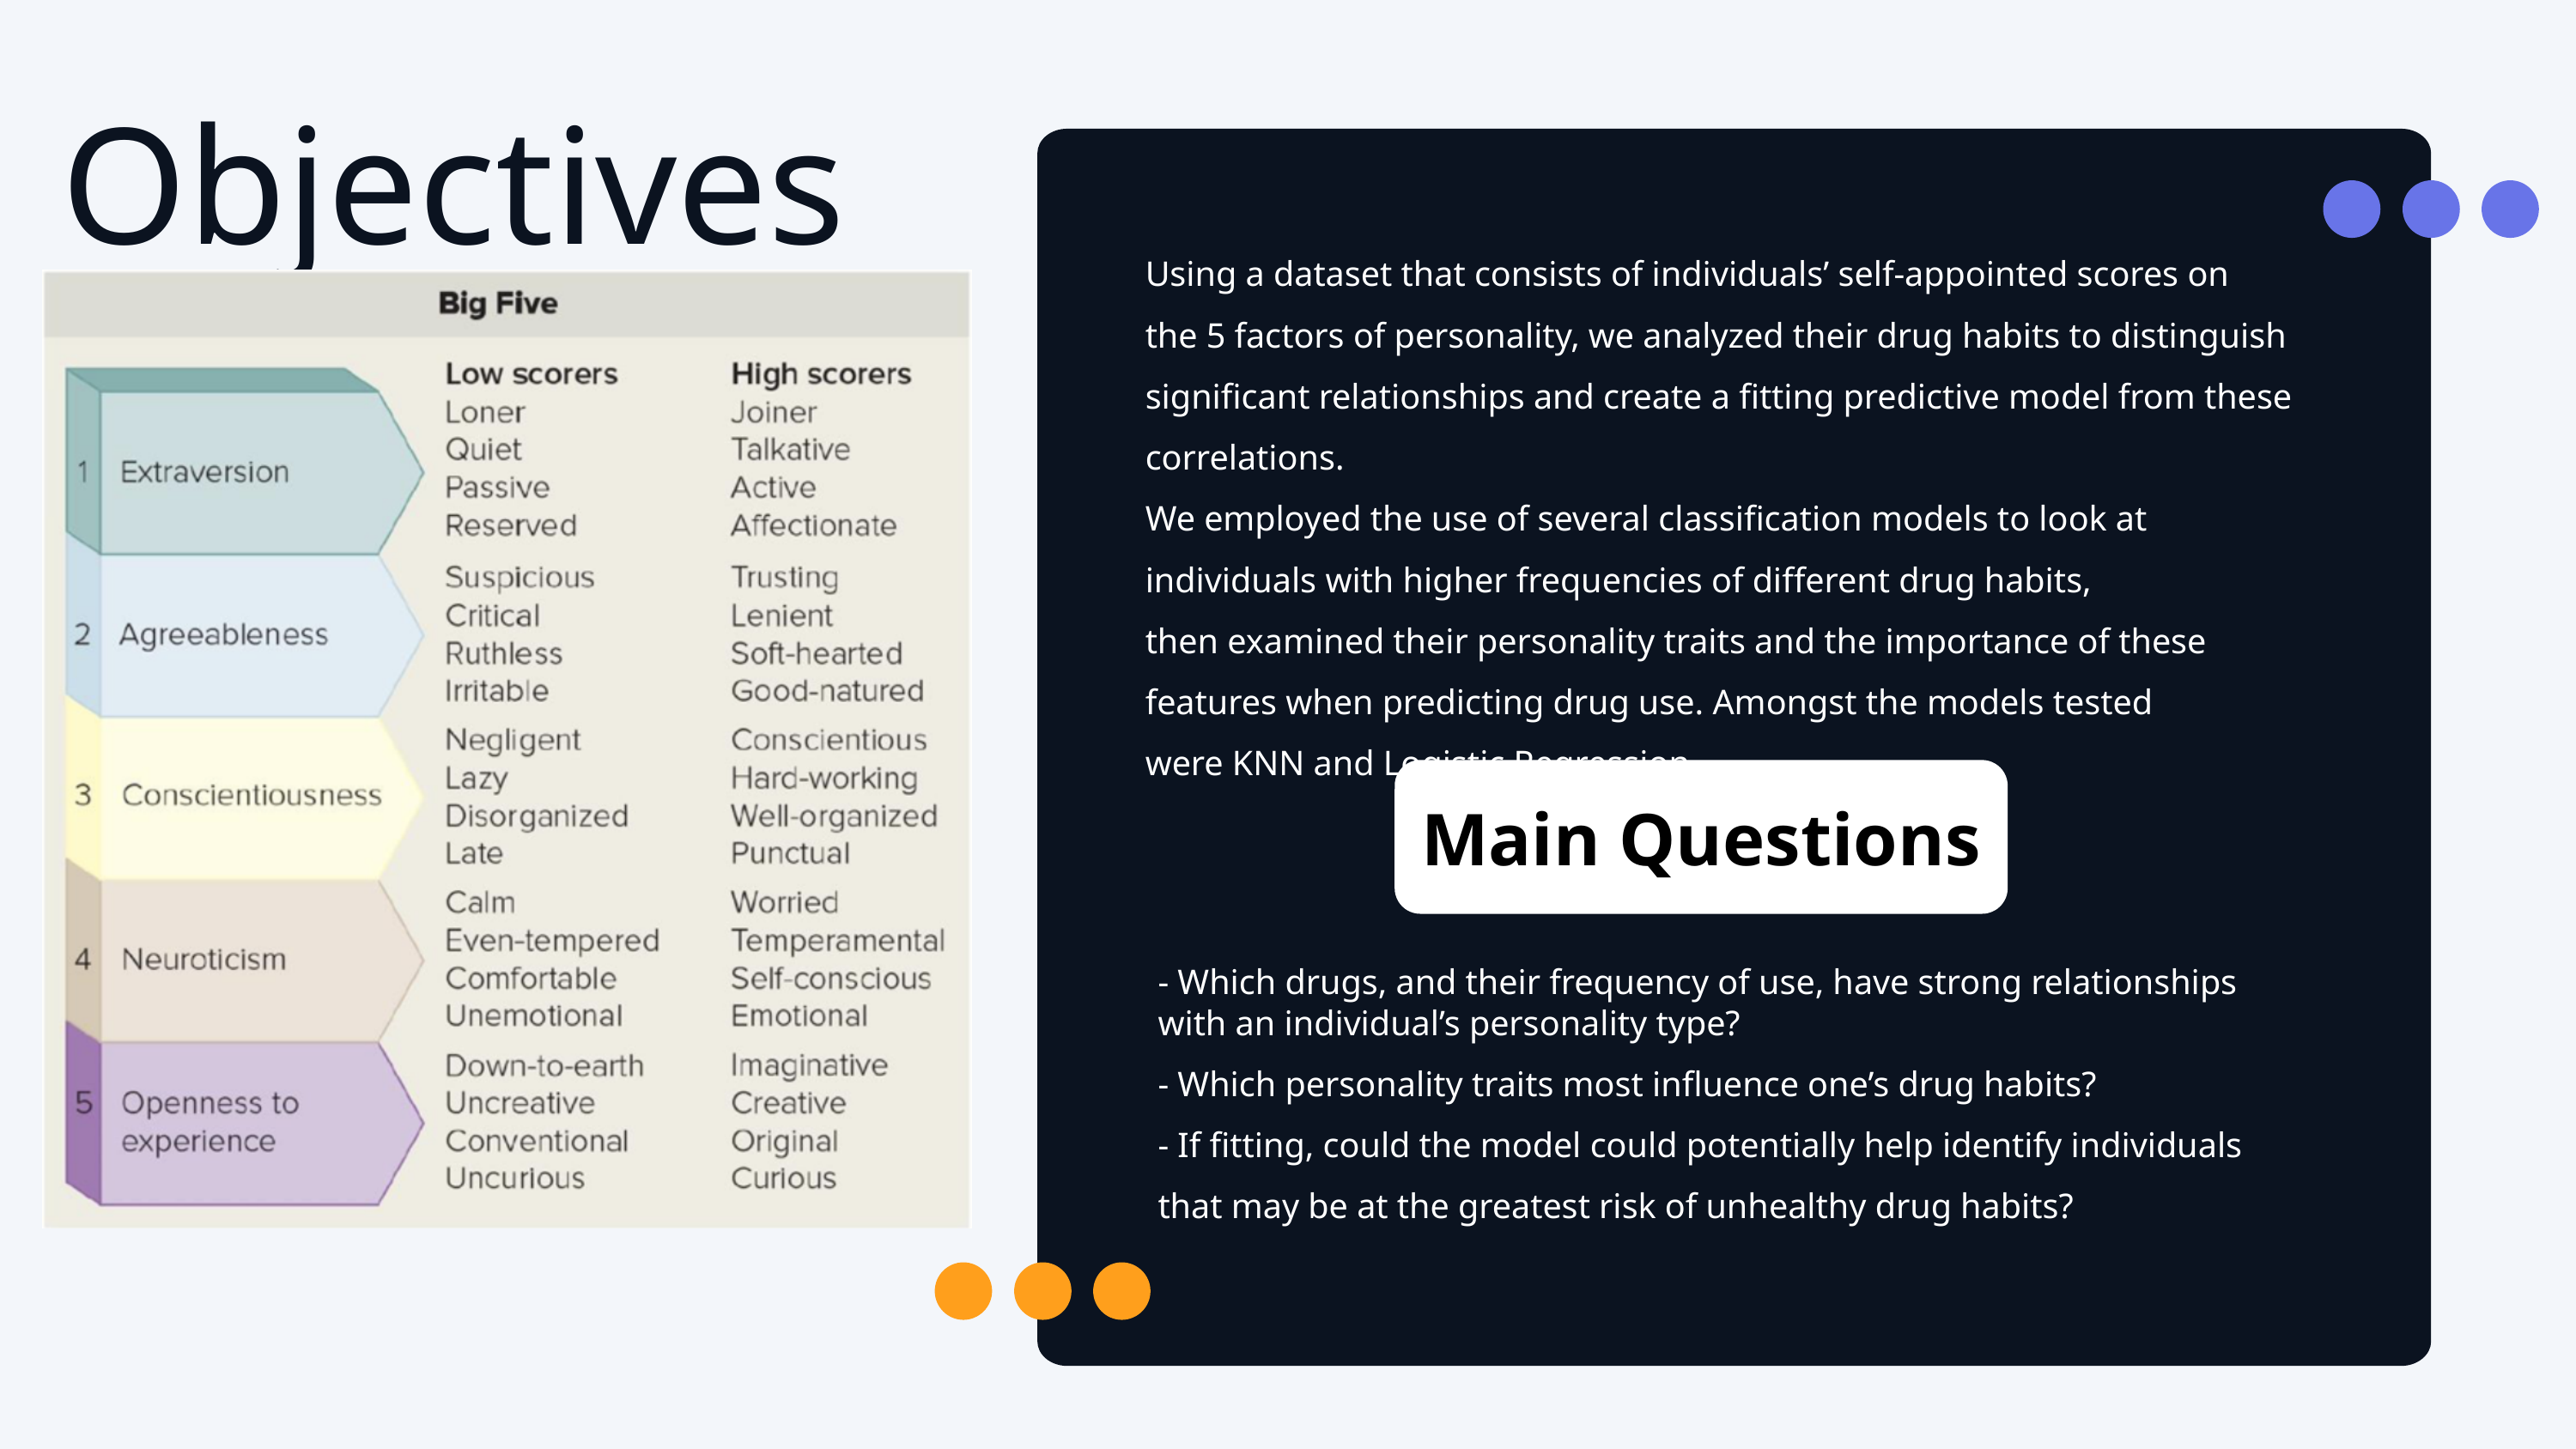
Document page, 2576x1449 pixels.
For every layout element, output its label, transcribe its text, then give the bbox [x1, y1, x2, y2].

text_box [1036, 107, 2432, 1367]
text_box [1013, 1262, 1072, 1320]
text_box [2481, 179, 2540, 239]
text_box Objectives [61, 45, 1036, 277]
picture [41, 270, 972, 1229]
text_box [934, 1262, 993, 1320]
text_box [2323, 179, 2381, 239]
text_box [1092, 1262, 1151, 1320]
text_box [2402, 179, 2460, 239]
